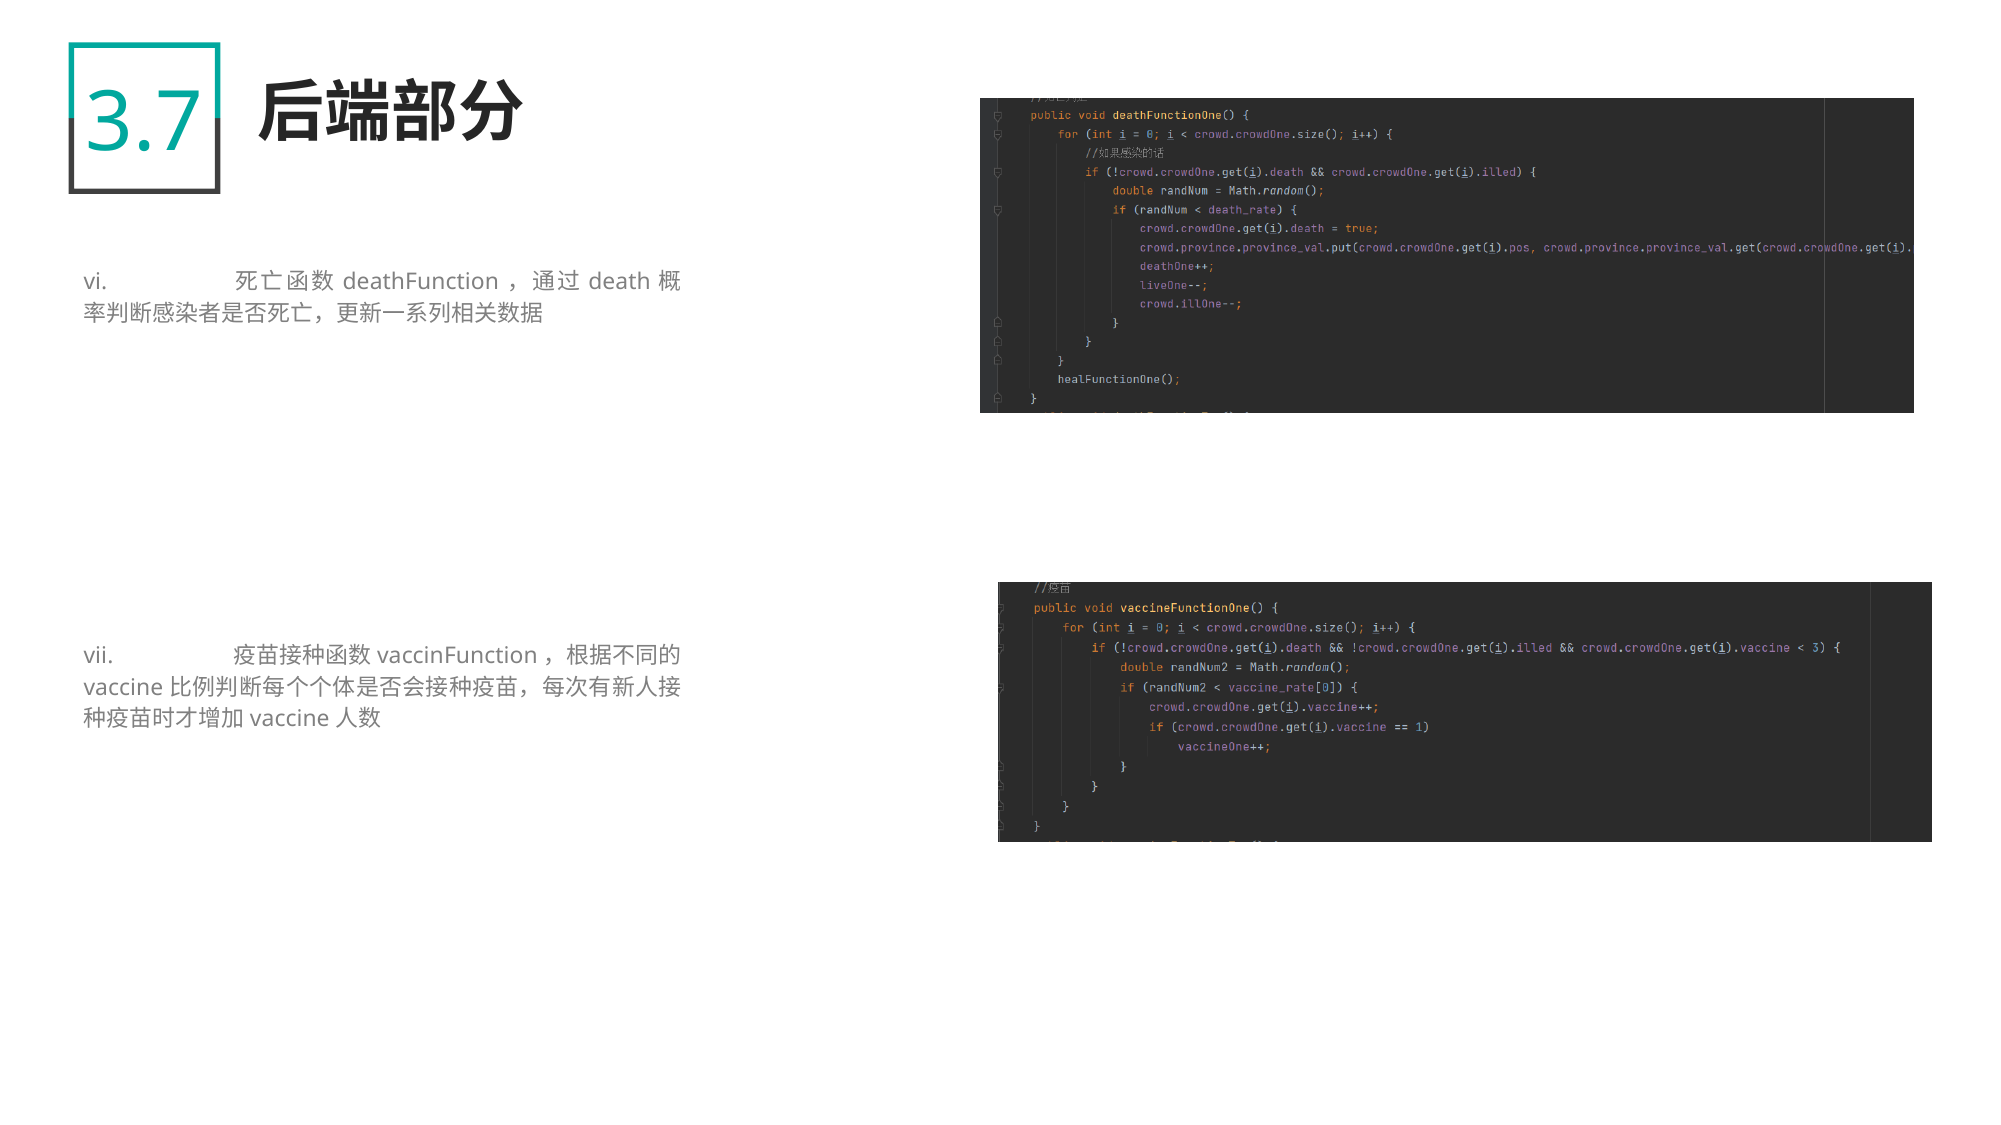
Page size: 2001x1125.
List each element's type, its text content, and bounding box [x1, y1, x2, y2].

picture [998, 582, 1932, 842]
text_box vi. 死亡函数deathFunction，通过death概率判断感染者是否死亡，更新一系列相关数据 [68, 255, 697, 333]
picture [980, 98, 1914, 413]
text_box vii. 疫苗接种函数vaccinFunction，根据不同的vaccine比例判断每个个体是否会接种疫苗，每次有新人接种疫苗时才增加vaccine人数 [68, 629, 697, 739]
text_box 后端部分 [243, 60, 540, 156]
text_box [68, 41, 221, 60]
text_box 3.7 [68, 60, 221, 175]
text_box [68, 175, 221, 195]
